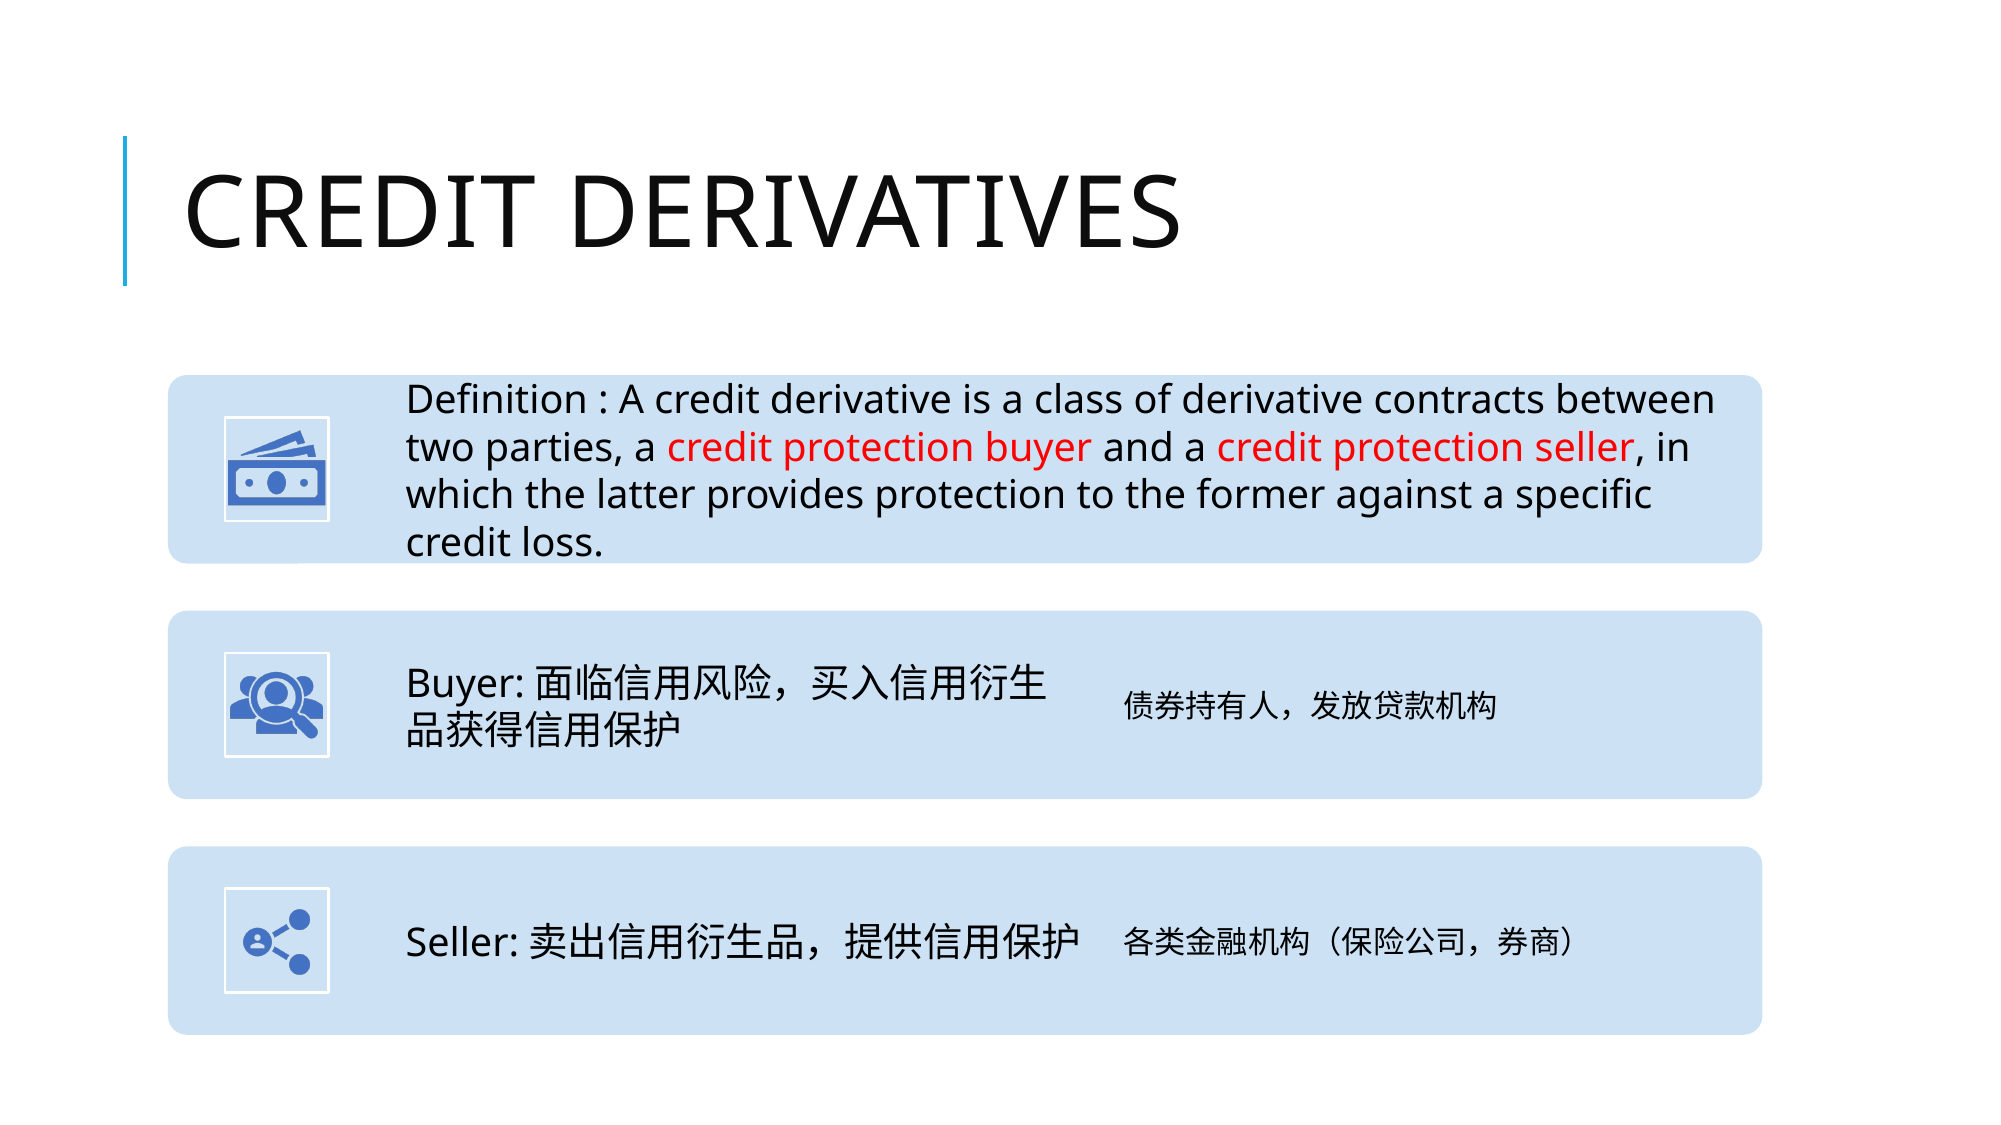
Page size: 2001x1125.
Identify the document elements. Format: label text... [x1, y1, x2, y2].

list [167, 374, 1763, 1036]
title Credit Derivatives [168, 96, 1763, 342]
